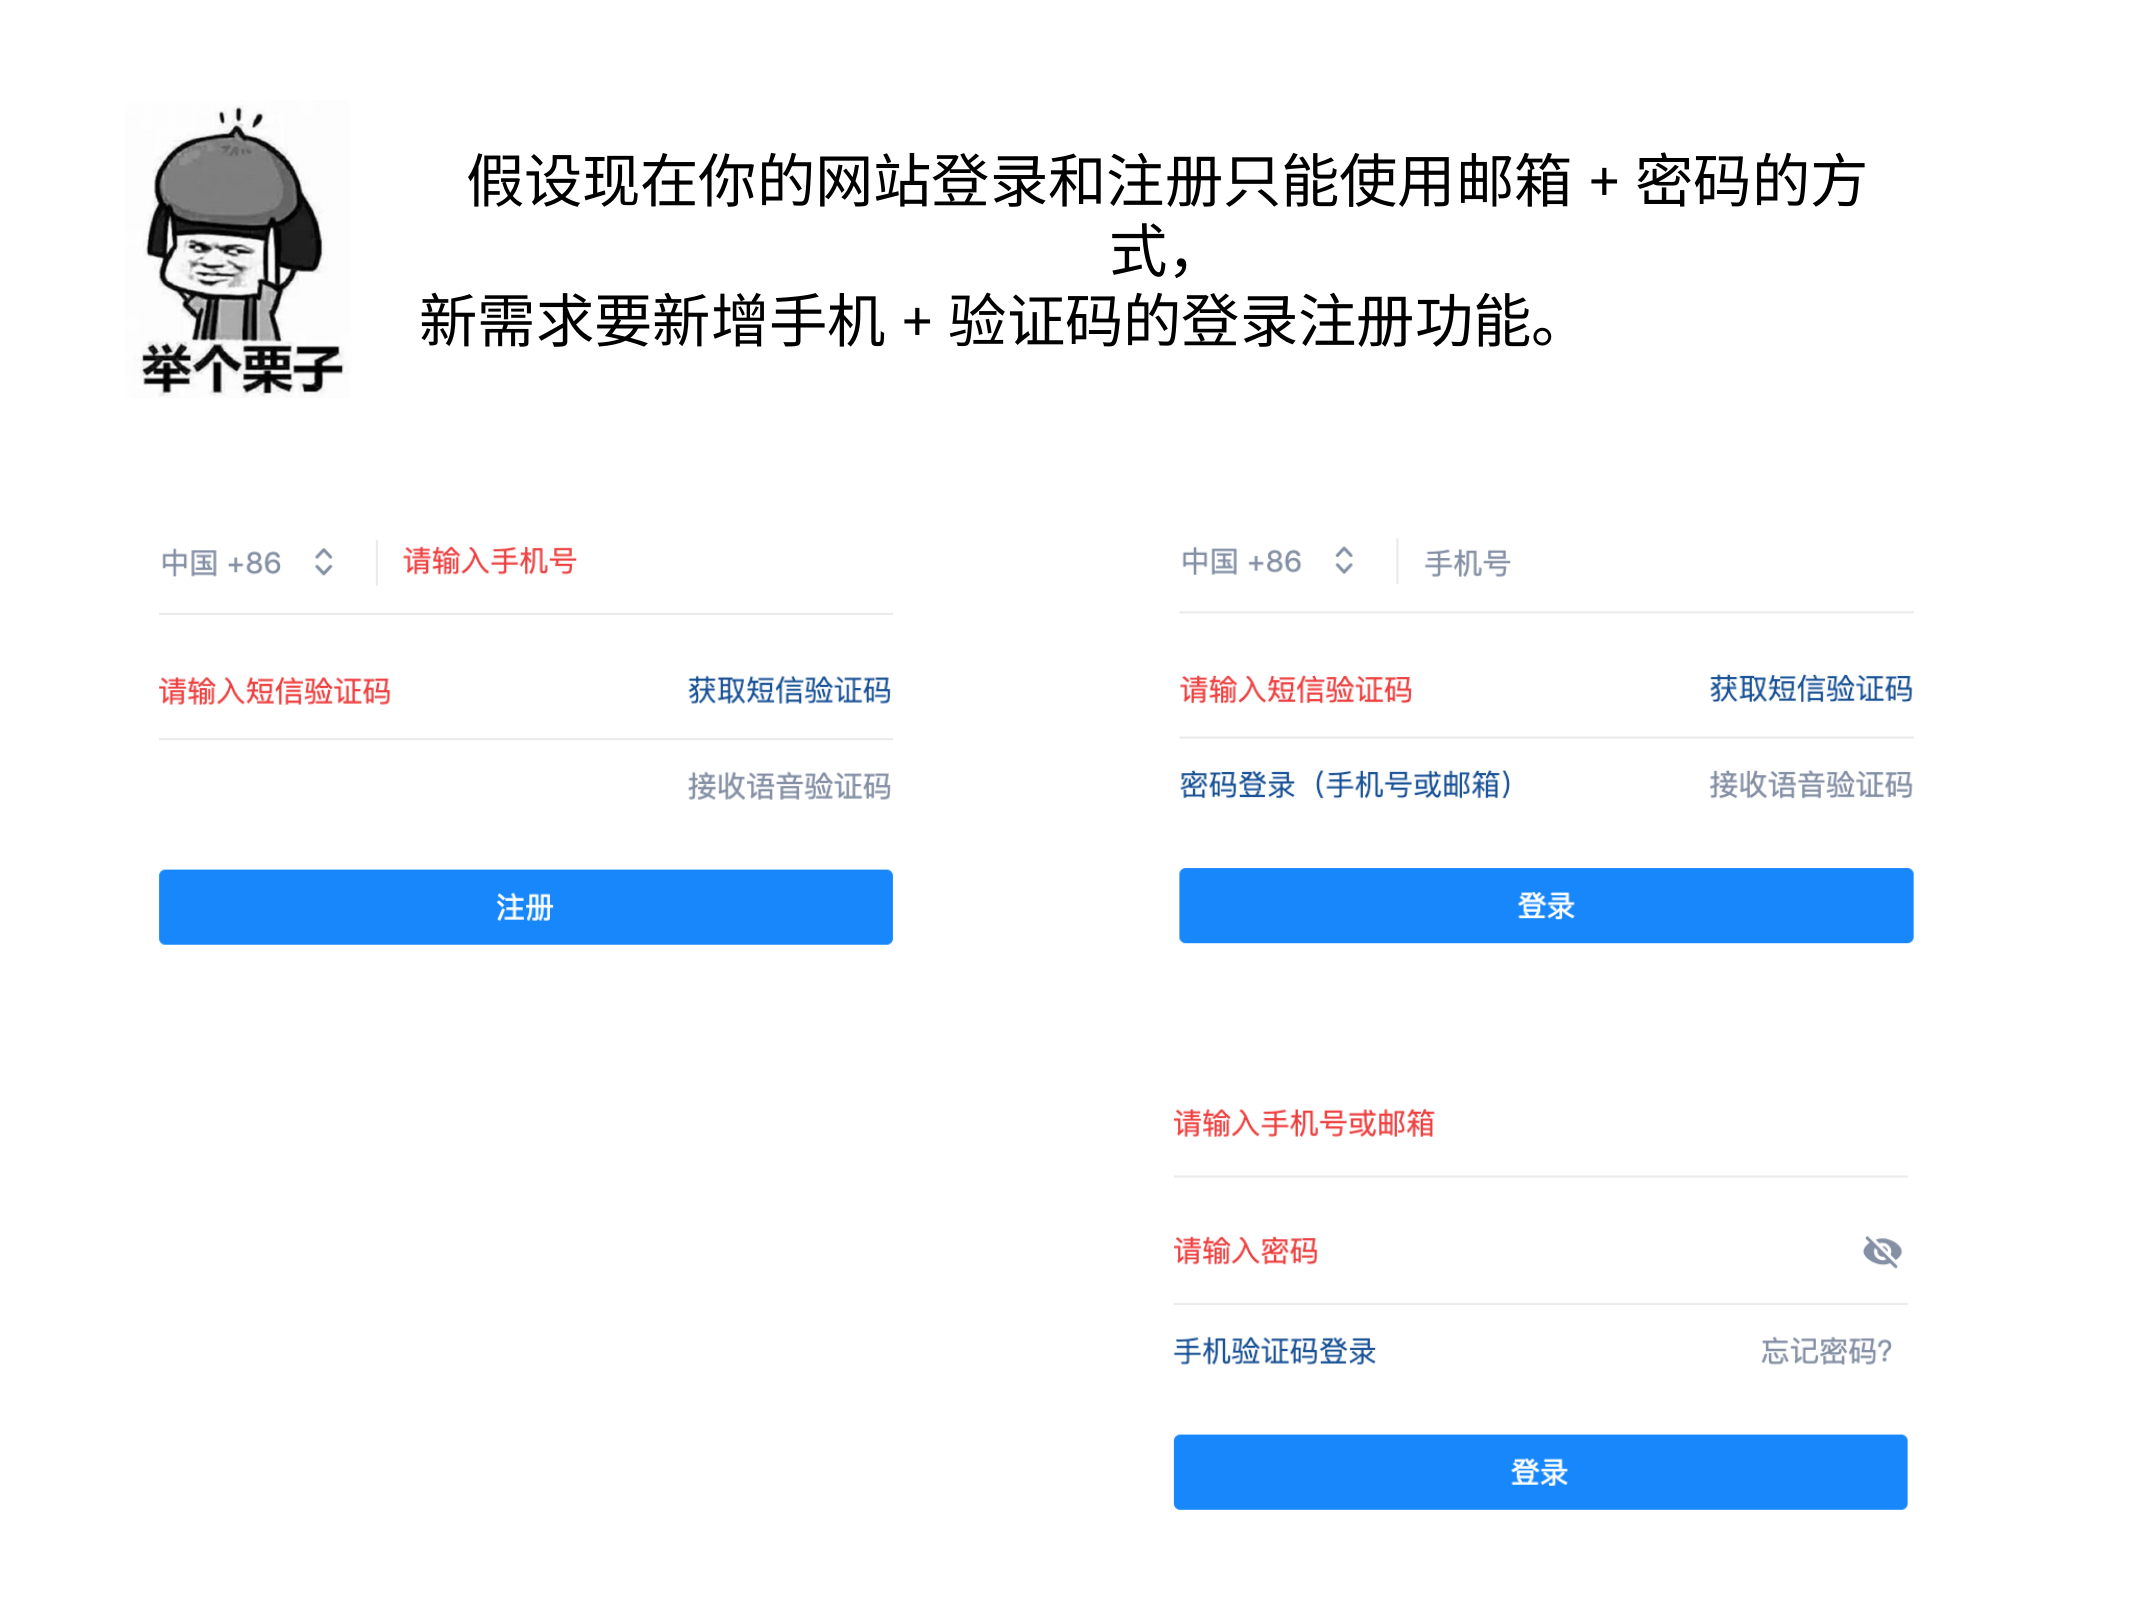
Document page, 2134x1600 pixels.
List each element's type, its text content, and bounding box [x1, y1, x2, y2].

picture [106, 496, 943, 975]
picture [124, 100, 351, 399]
picture [1121, 509, 1970, 962]
text_box 假设现在你的网站登录和注册只能使用邮箱+密码的方式， 新需求要新增手机+验证码的登录注册功能。 [411, 136, 1924, 363]
picture [1125, 1071, 1966, 1537]
